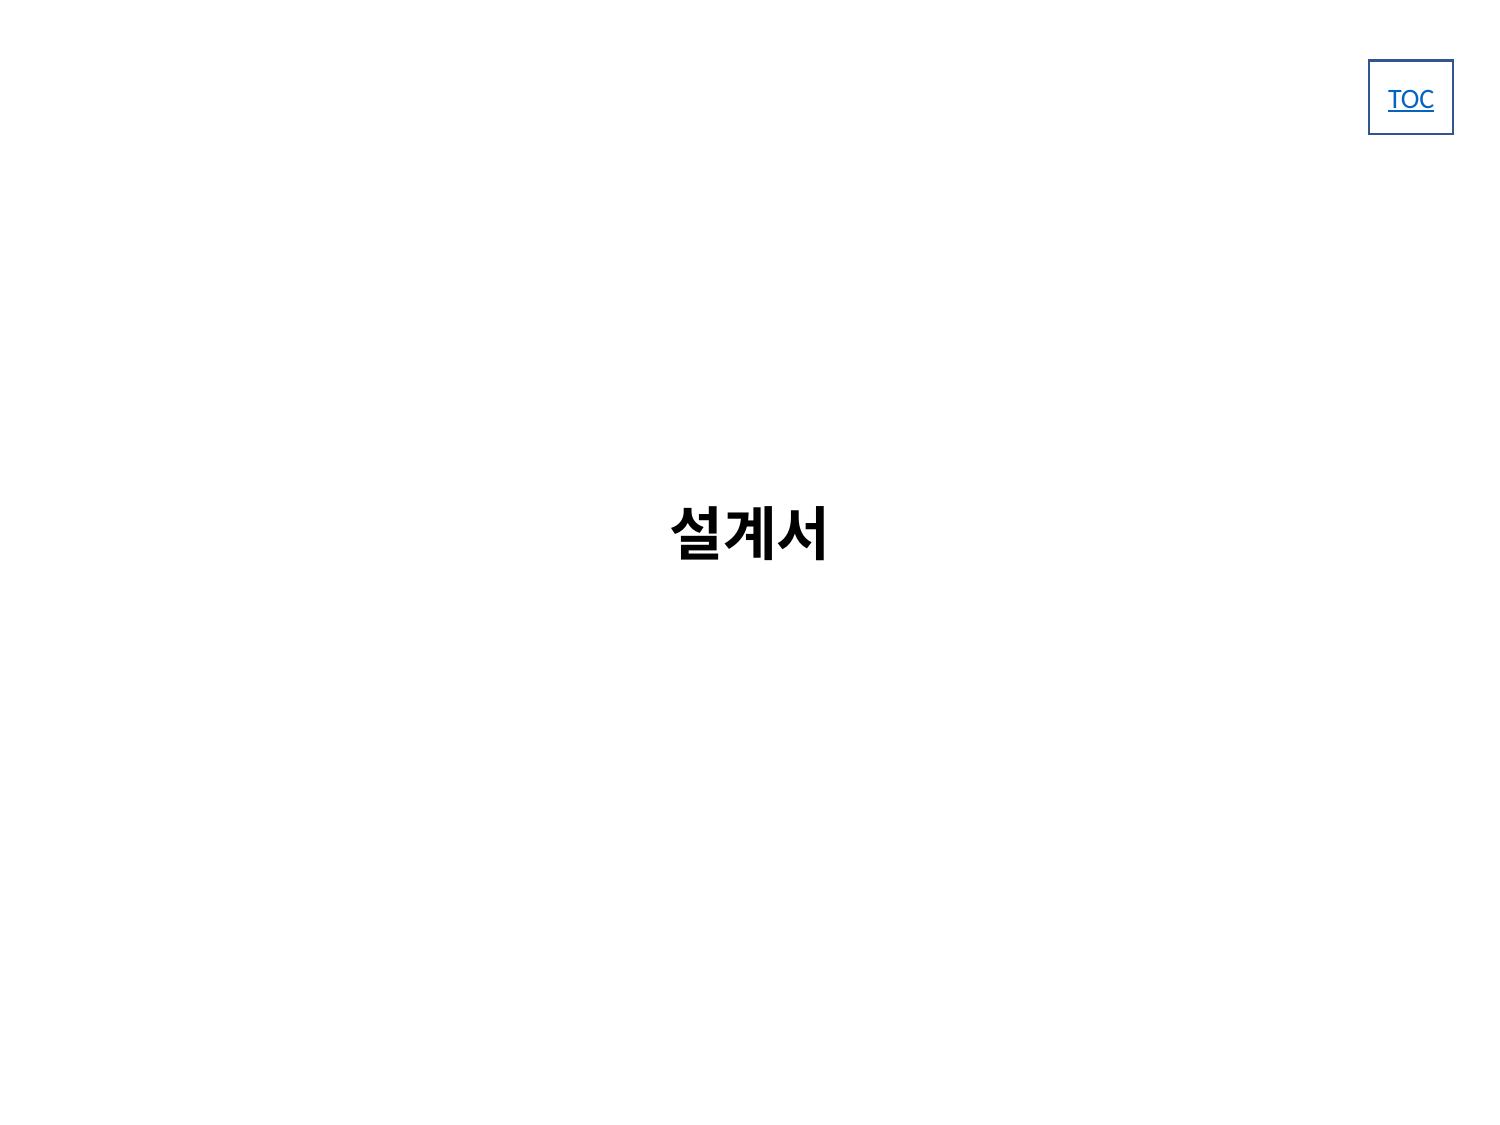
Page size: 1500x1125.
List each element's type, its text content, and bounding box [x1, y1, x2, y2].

title 설계서 [112, 184, 1388, 576]
